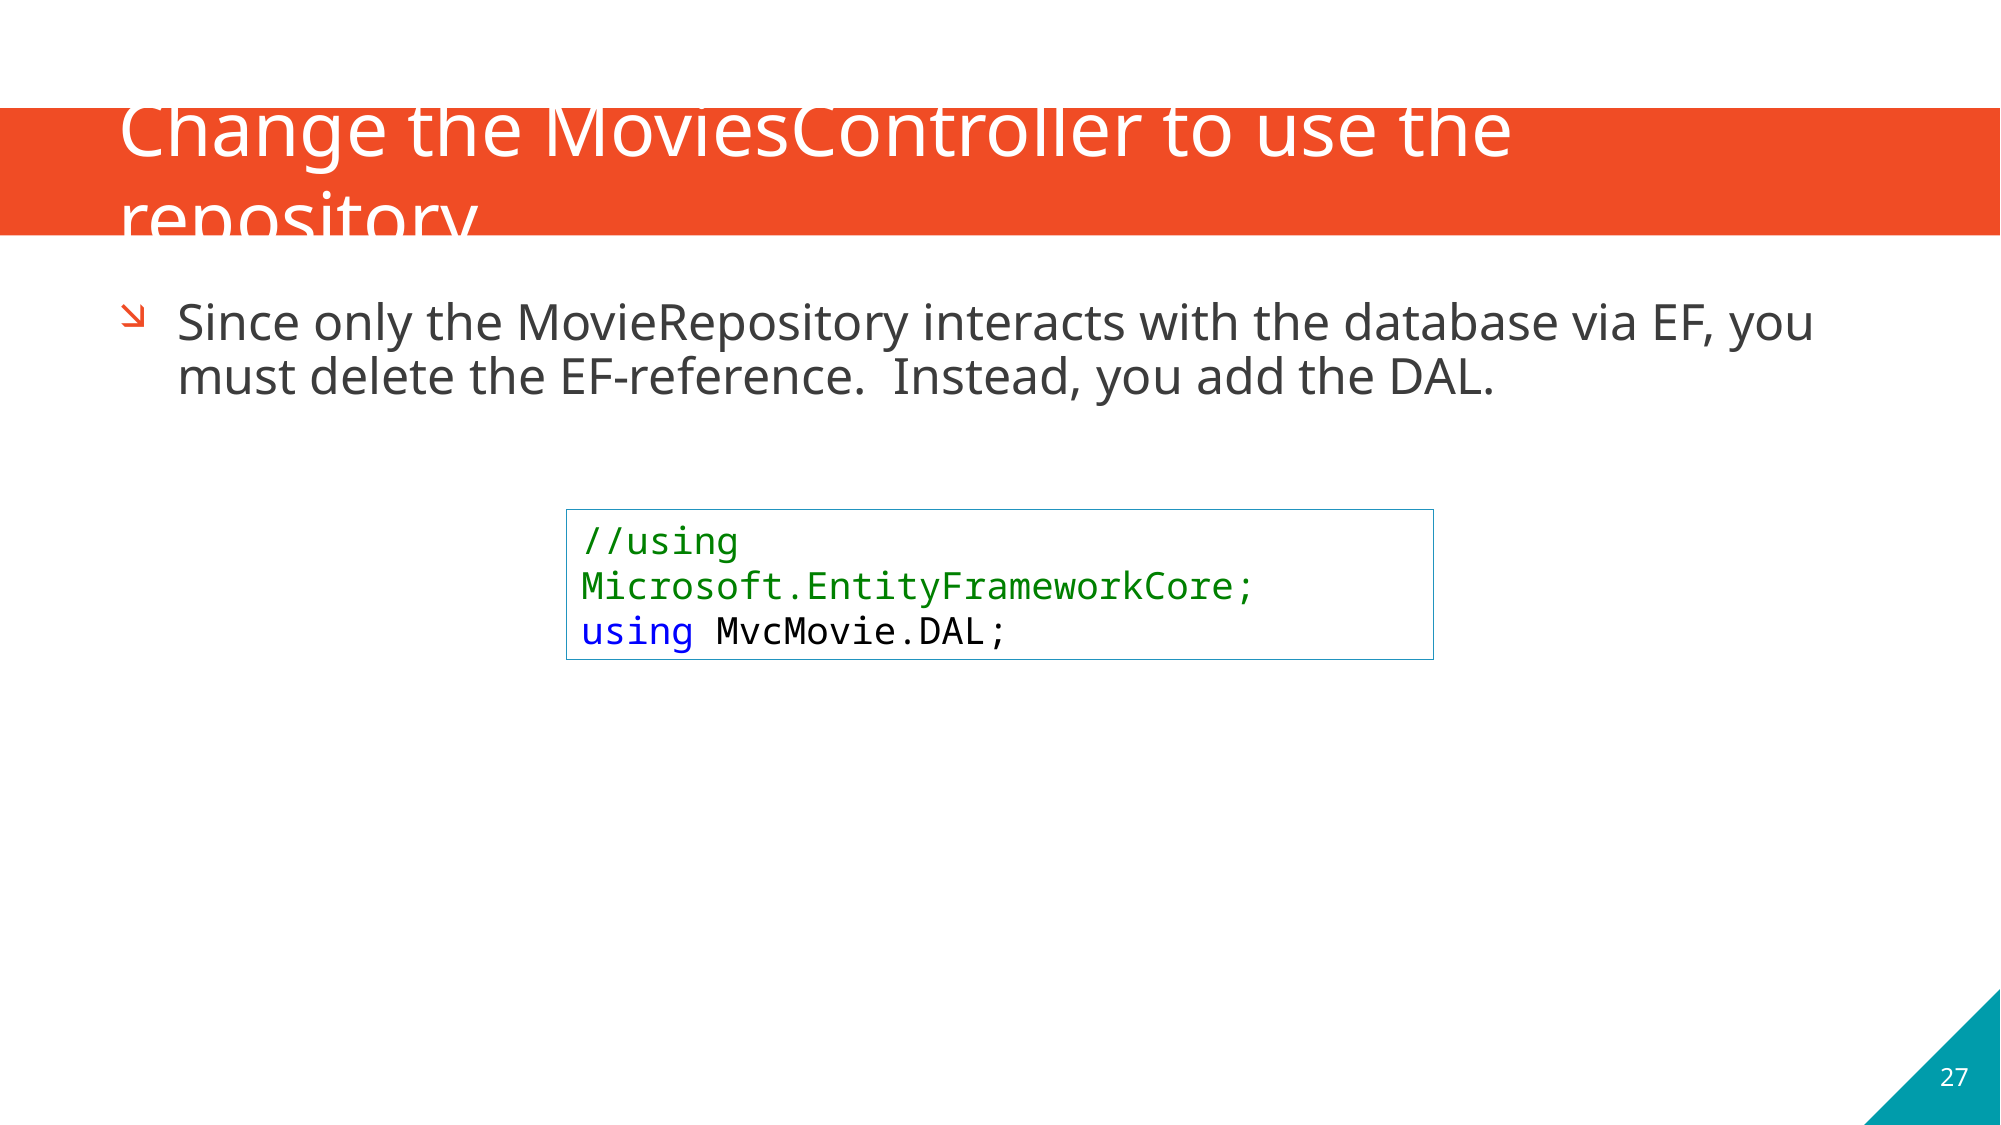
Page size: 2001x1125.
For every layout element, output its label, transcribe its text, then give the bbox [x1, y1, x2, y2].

text_box //using Microsoft.EntityFrameworkCore; using MvcMovie.DAL; [566, 509, 1434, 660]
title Change the MoviesController to use the repository [0, 108, 2000, 236]
slide_number 27 [1862, 987, 2000, 1125]
list Since only the MovieRepository interacts with the database via EF, you must delete the EF-reference. Instead, you add the DAL. [0, 237, 2000, 1040]
